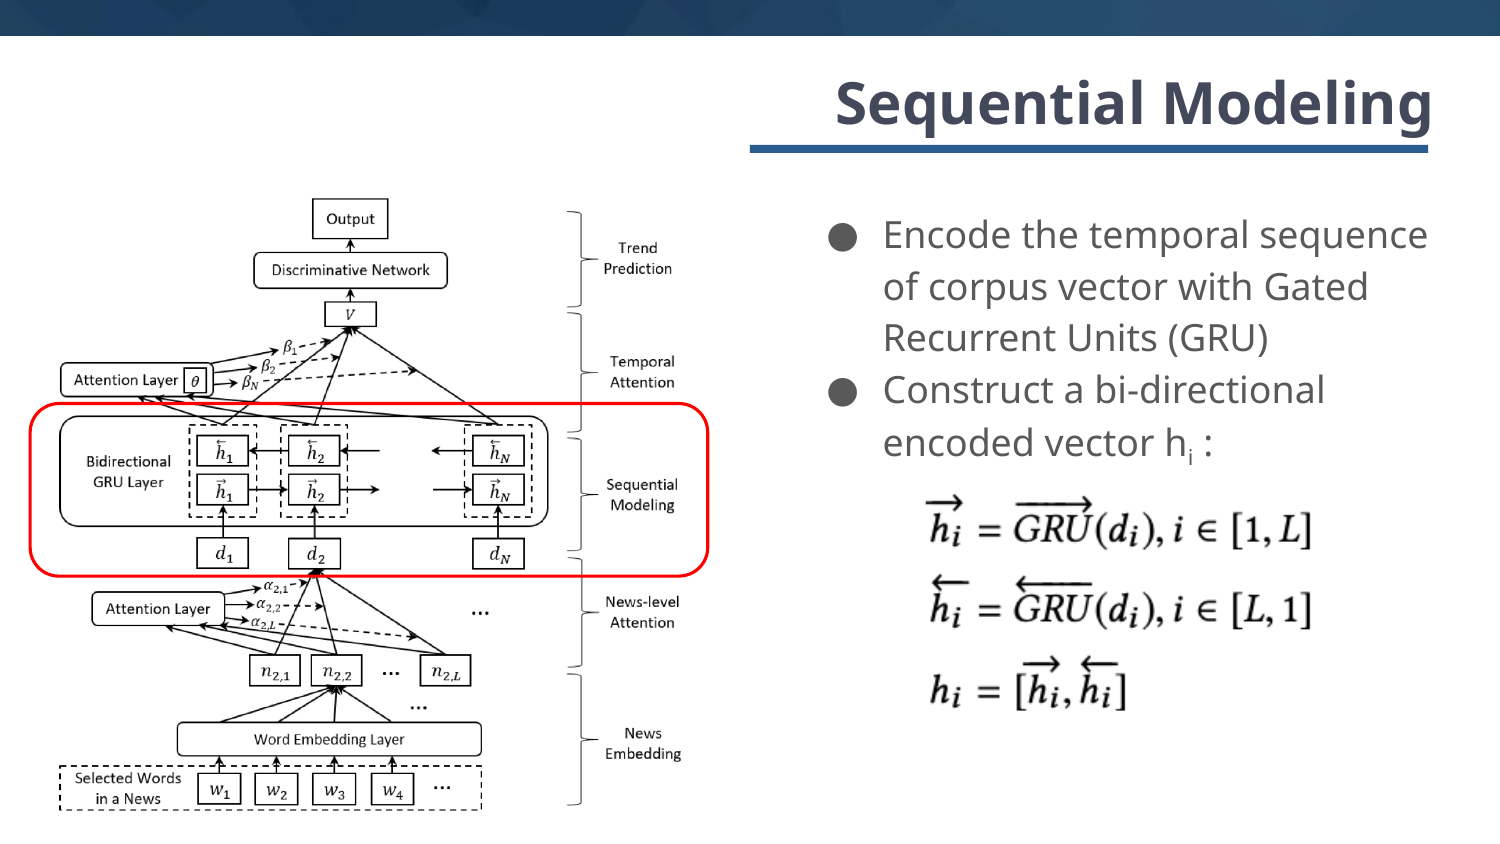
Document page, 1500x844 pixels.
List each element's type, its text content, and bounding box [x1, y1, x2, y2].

text_box [691, 406, 708, 574]
picture [0, 0, 1500, 36]
list Encode the temporal sequence of corpus vector with Gated Recurrent Units (GRU) Construct a bi-directional encoded vector hi : [792, 189, 1449, 485]
text_box [30, 407, 45, 573]
title Sequential Modeling [344, 51, 1449, 145]
picture [912, 483, 1329, 726]
picture [50, 188, 687, 816]
text_box [749, 144, 1429, 153]
